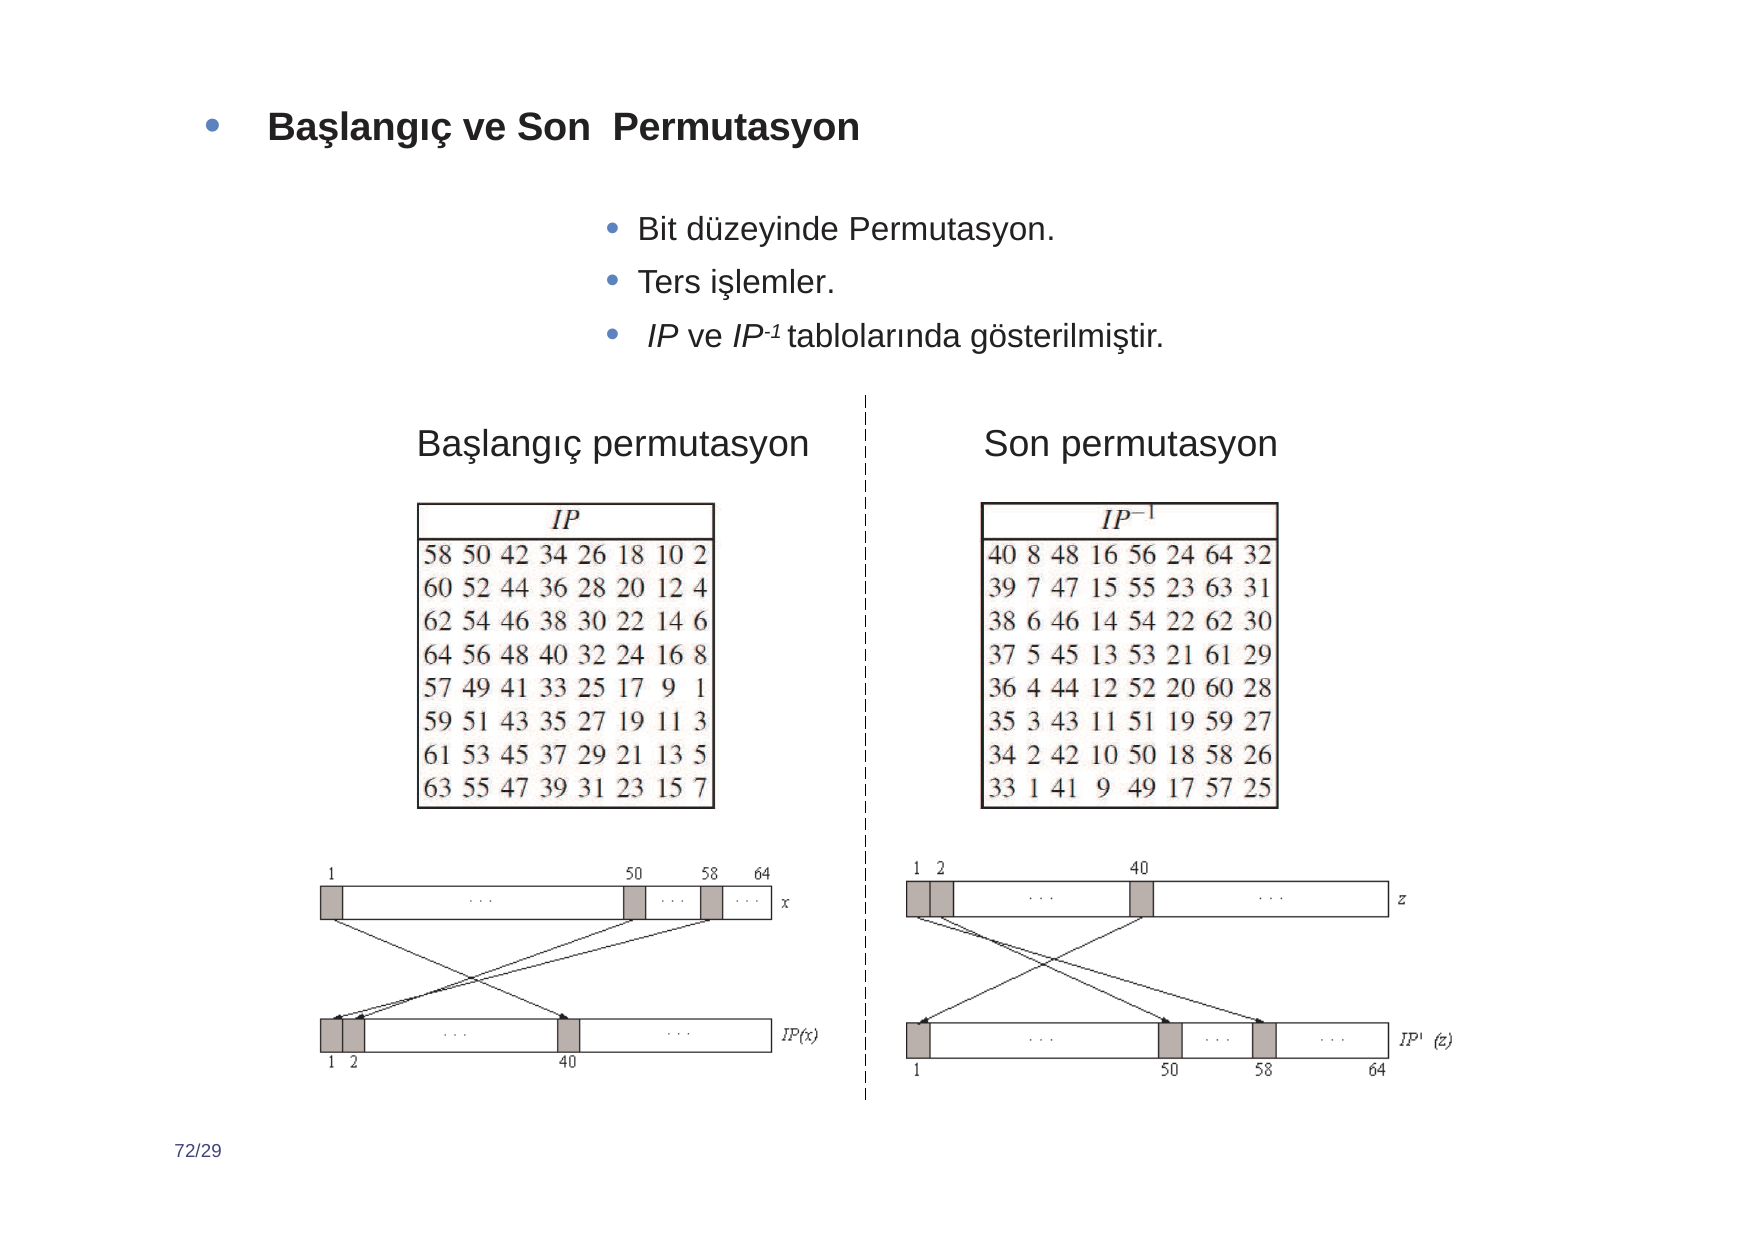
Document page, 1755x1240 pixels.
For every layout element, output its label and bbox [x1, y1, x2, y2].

text_box [314, 856, 826, 1080]
text_box [414, 419, 848, 467]
text_box [906, 856, 1452, 1080]
text_box [202, 101, 940, 161]
slide_number [170, 1139, 224, 1164]
text_box [981, 419, 1281, 467]
text_box [416, 395, 1279, 1105]
text_box [603, 207, 1215, 378]
